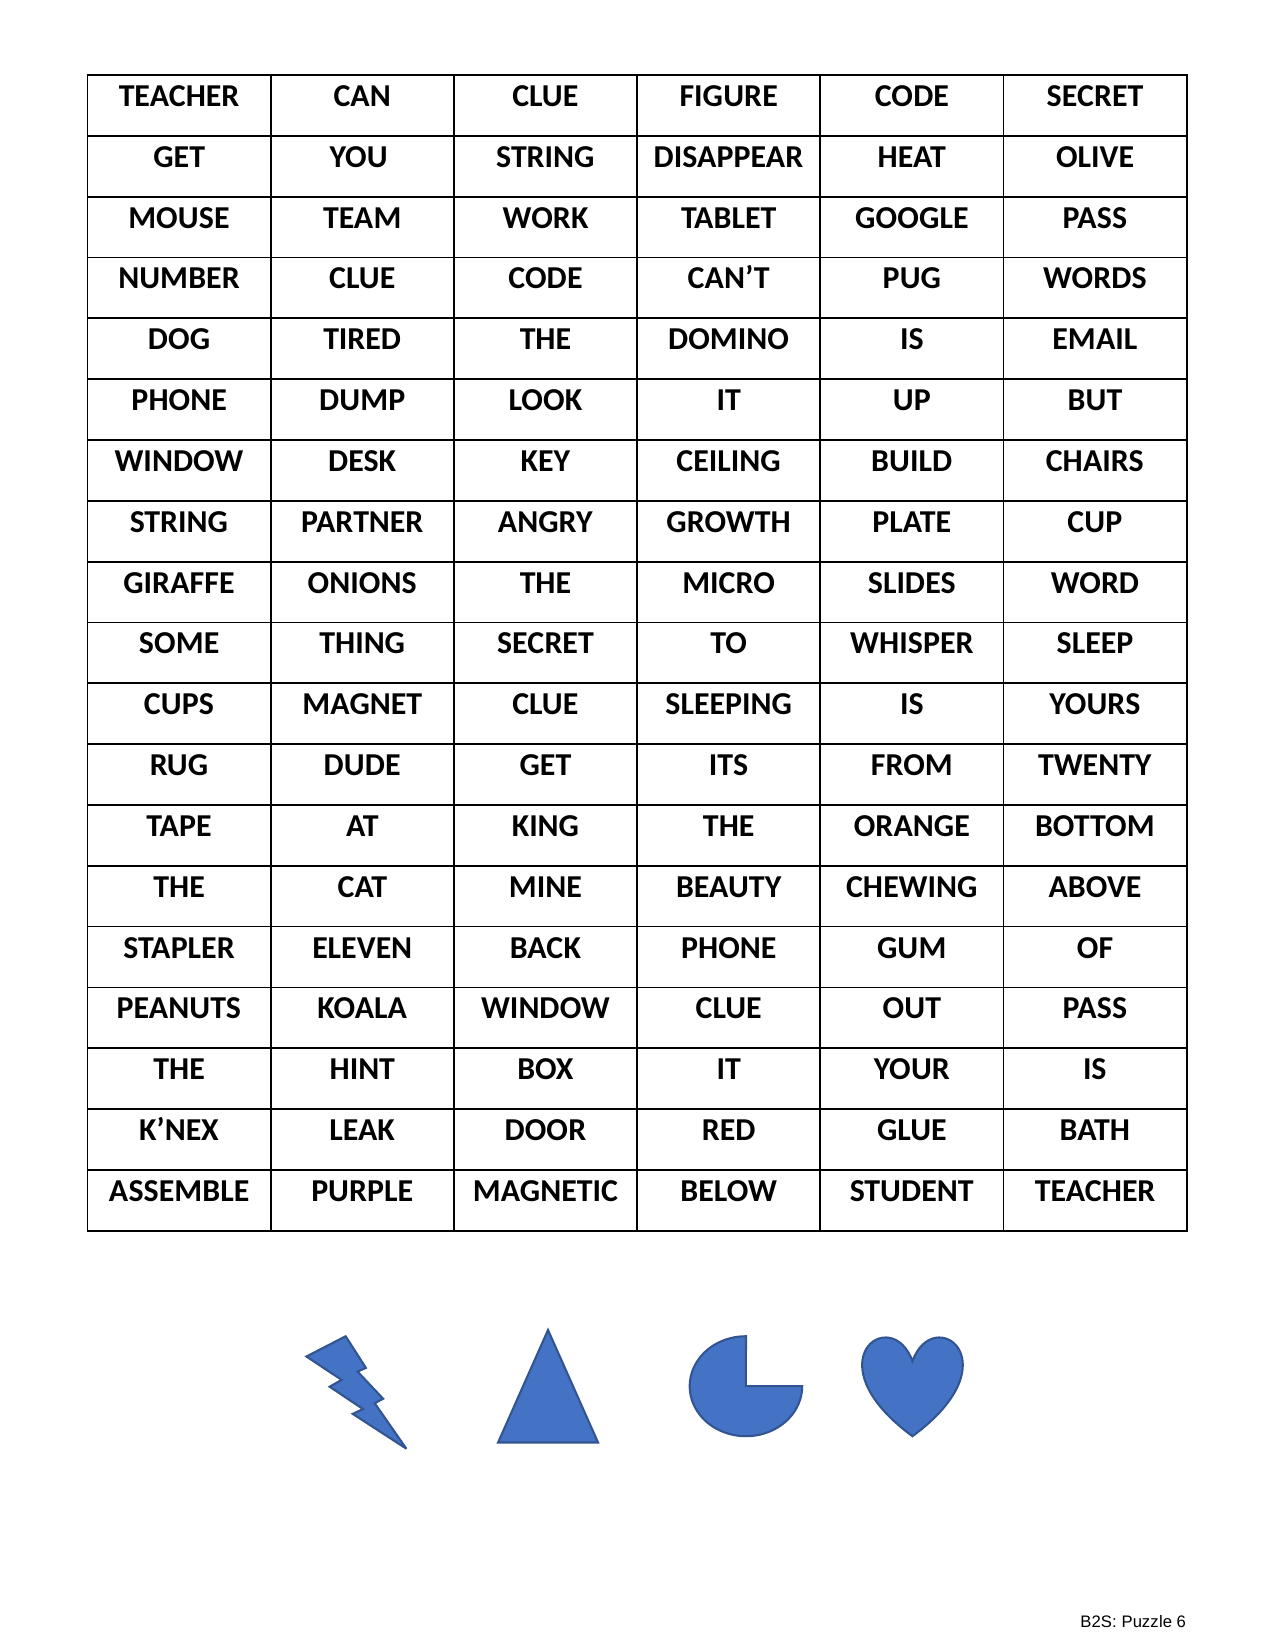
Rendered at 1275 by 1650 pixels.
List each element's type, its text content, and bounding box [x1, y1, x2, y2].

table_cell STUDENT [821, 1171, 1003, 1230]
table_cell K’NEX [88, 1110, 270, 1169]
table_cell MICRO [638, 563, 819, 622]
table_cell WHISPER [821, 623, 1003, 682]
table_cell MAGNET [272, 684, 453, 743]
table_cell GET [88, 137, 270, 196]
table_cell SLEEP [1004, 623, 1186, 682]
table_cell DOOR [455, 1110, 636, 1169]
table_cell DOMINO [638, 319, 819, 378]
table_cell IT [638, 380, 819, 439]
table_cell GOOGLE [821, 198, 1003, 257]
table_cell GIRAFFE [88, 563, 270, 622]
table_header CAN [272, 76, 453, 135]
table_cell IT [638, 1049, 819, 1108]
table_cell STRING [455, 137, 636, 196]
table_header CODE [821, 76, 1003, 135]
table_cell BOX [455, 1049, 636, 1108]
table_cell KOALA [272, 988, 453, 1047]
table_cell CHEWING [821, 867, 1003, 926]
table_cell ONIONS [272, 563, 453, 622]
table_cell CAT [272, 867, 453, 926]
table_cell DUMP [272, 380, 453, 439]
table_cell KEY [455, 441, 636, 500]
table_cell OUT [821, 988, 1003, 1047]
table_cell GET [455, 745, 636, 804]
table_cell THE [88, 1049, 270, 1108]
table_cell UP [821, 380, 1003, 439]
table_cell PLATE [821, 502, 1003, 561]
text_box [304, 1334, 408, 1450]
table_cell STRING [88, 502, 270, 561]
table_cell BUILD [821, 441, 1003, 500]
table_cell SECRET [455, 623, 636, 682]
table_cell YOU [272, 137, 453, 196]
table_cell PHONE [638, 927, 819, 987]
table_cell ITS [638, 745, 819, 804]
table_cell ABOVE [1004, 867, 1186, 926]
table_cell DISAPPEAR [638, 137, 819, 196]
table_cell TABLET [638, 198, 819, 257]
table_cell ANGRY [455, 502, 636, 561]
table_cell DOG [88, 319, 270, 378]
text_box [861, 1336, 964, 1438]
table_cell WORD [1004, 563, 1186, 622]
table_cell MOUSE [88, 198, 270, 257]
table_cell RED [638, 1110, 819, 1169]
text_box B2S: Puzzle 6 [1065, 1603, 1275, 1639]
table_cell LEAK [272, 1110, 453, 1169]
table_cell DUDE [272, 745, 453, 804]
table_cell TIRED [272, 319, 453, 378]
table_cell WINDOW [88, 441, 270, 500]
table_cell CEILING [638, 441, 819, 500]
table_cell PARTNER [272, 502, 453, 561]
table_cell CODE [455, 258, 636, 317]
table_cell HINT [272, 1049, 453, 1108]
table_cell THE [638, 806, 819, 865]
table_cell WORK [455, 198, 636, 257]
table_cell THE [455, 319, 636, 378]
table_cell ORANGE [821, 806, 1003, 865]
table_cell PHONE [88, 380, 270, 439]
table_cell BACK [455, 927, 636, 987]
table_cell YOURS [1004, 684, 1186, 743]
table_cell AT [272, 806, 453, 865]
table_cell BELOW [638, 1171, 819, 1230]
table_cell BOTTOM [1004, 806, 1186, 865]
table_cell CUP [1004, 502, 1186, 561]
table_cell BATH [1004, 1110, 1186, 1169]
table_cell EMAIL [1004, 319, 1186, 378]
table_cell OLIVE [1004, 137, 1186, 196]
table_cell PASS [1004, 988, 1186, 1047]
table_cell SLIDES [821, 563, 1003, 622]
table_cell CHAIRS [1004, 441, 1186, 500]
table_cell RUG [88, 745, 270, 804]
table_cell BUT [1004, 380, 1186, 439]
table_header CLUE [455, 76, 636, 135]
table_cell PEANUTS [88, 988, 270, 1047]
table_cell STAPLER [88, 927, 270, 987]
table_cell YOUR [821, 1049, 1003, 1108]
table_cell TAPE [88, 806, 270, 865]
table_cell SLEEPING [638, 684, 819, 743]
table_cell GLUE [821, 1110, 1003, 1169]
table_cell IS [821, 319, 1003, 378]
table_cell PURPLE [272, 1171, 453, 1230]
table_cell ELEVEN [272, 927, 453, 987]
table_cell TEAM [272, 198, 453, 257]
table_cell LOOK [455, 380, 636, 439]
table_cell THE [455, 563, 636, 622]
table_cell CUPS [88, 684, 270, 743]
table_cell GROWTH [638, 502, 819, 561]
table_cell BEAUTY [638, 867, 819, 926]
text_box [688, 1335, 804, 1438]
table_cell CLUE [272, 258, 453, 317]
table_cell OF [1004, 927, 1186, 987]
table_cell TWENTY [1004, 745, 1186, 804]
table_header FIGURE [638, 76, 819, 135]
table_cell THING [272, 623, 453, 682]
table_cell PUG [821, 258, 1003, 317]
table_header TEACHER [88, 76, 270, 135]
table_cell THE [88, 867, 270, 926]
table_cell CAN’T [638, 258, 819, 317]
table_cell WINDOW [455, 988, 636, 1047]
table_cell CLUE [638, 988, 819, 1047]
table_cell TO [638, 623, 819, 682]
table_cell IS [1004, 1049, 1186, 1108]
table_cell ASSEMBLE [88, 1171, 270, 1230]
table_cell MINE [455, 867, 636, 926]
table_cell DESK [272, 441, 453, 500]
table_cell NUMBER [88, 258, 270, 317]
table_cell MAGNETIC [455, 1171, 636, 1230]
table_cell IS [821, 684, 1003, 743]
table_cell KING [455, 806, 636, 865]
table_cell WORDS [1004, 258, 1186, 317]
table_header SECRET [1004, 76, 1186, 135]
table_cell GUM [821, 927, 1003, 987]
table_cell TEACHER [1004, 1171, 1186, 1230]
table_cell HEAT [821, 137, 1003, 196]
table_cell PASS [1004, 198, 1186, 257]
table_cell FROM [821, 745, 1003, 804]
table_cell SOME [88, 623, 270, 682]
text_box [496, 1327, 600, 1444]
table_cell CLUE [455, 684, 636, 743]
